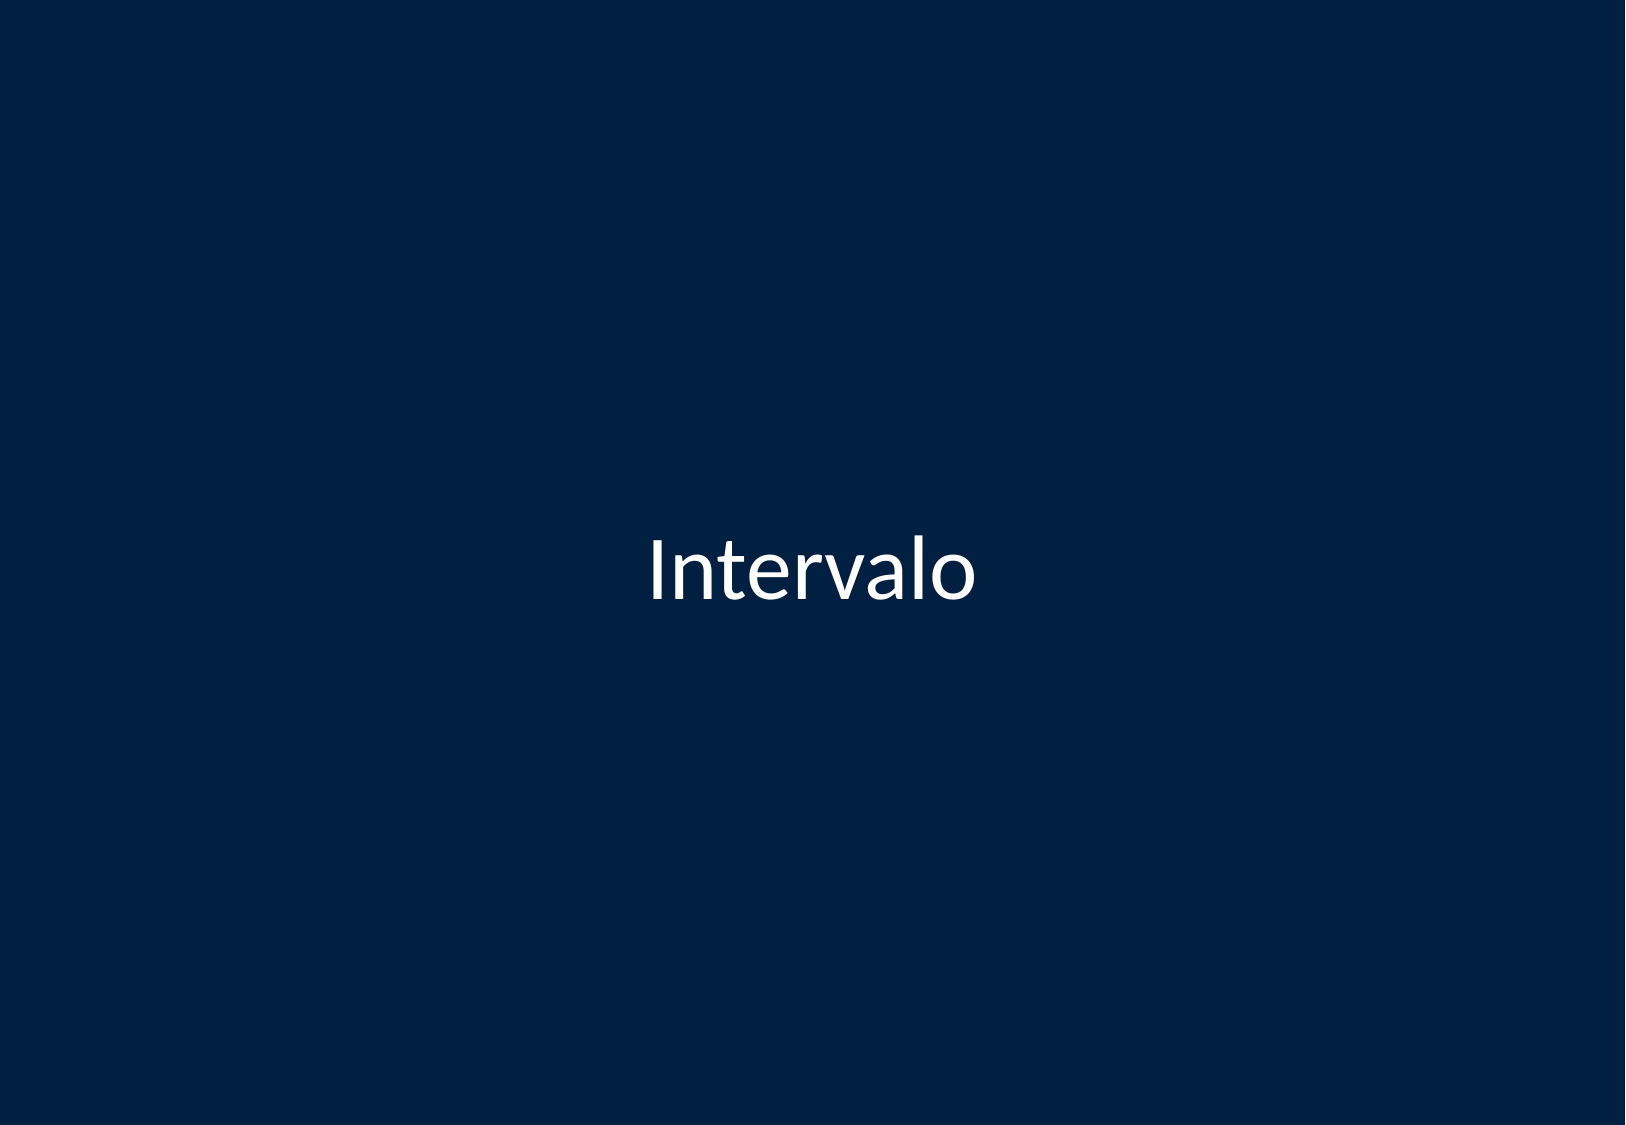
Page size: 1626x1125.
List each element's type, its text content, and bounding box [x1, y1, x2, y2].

title Intervalo [0, 0, 1625, 1125]
